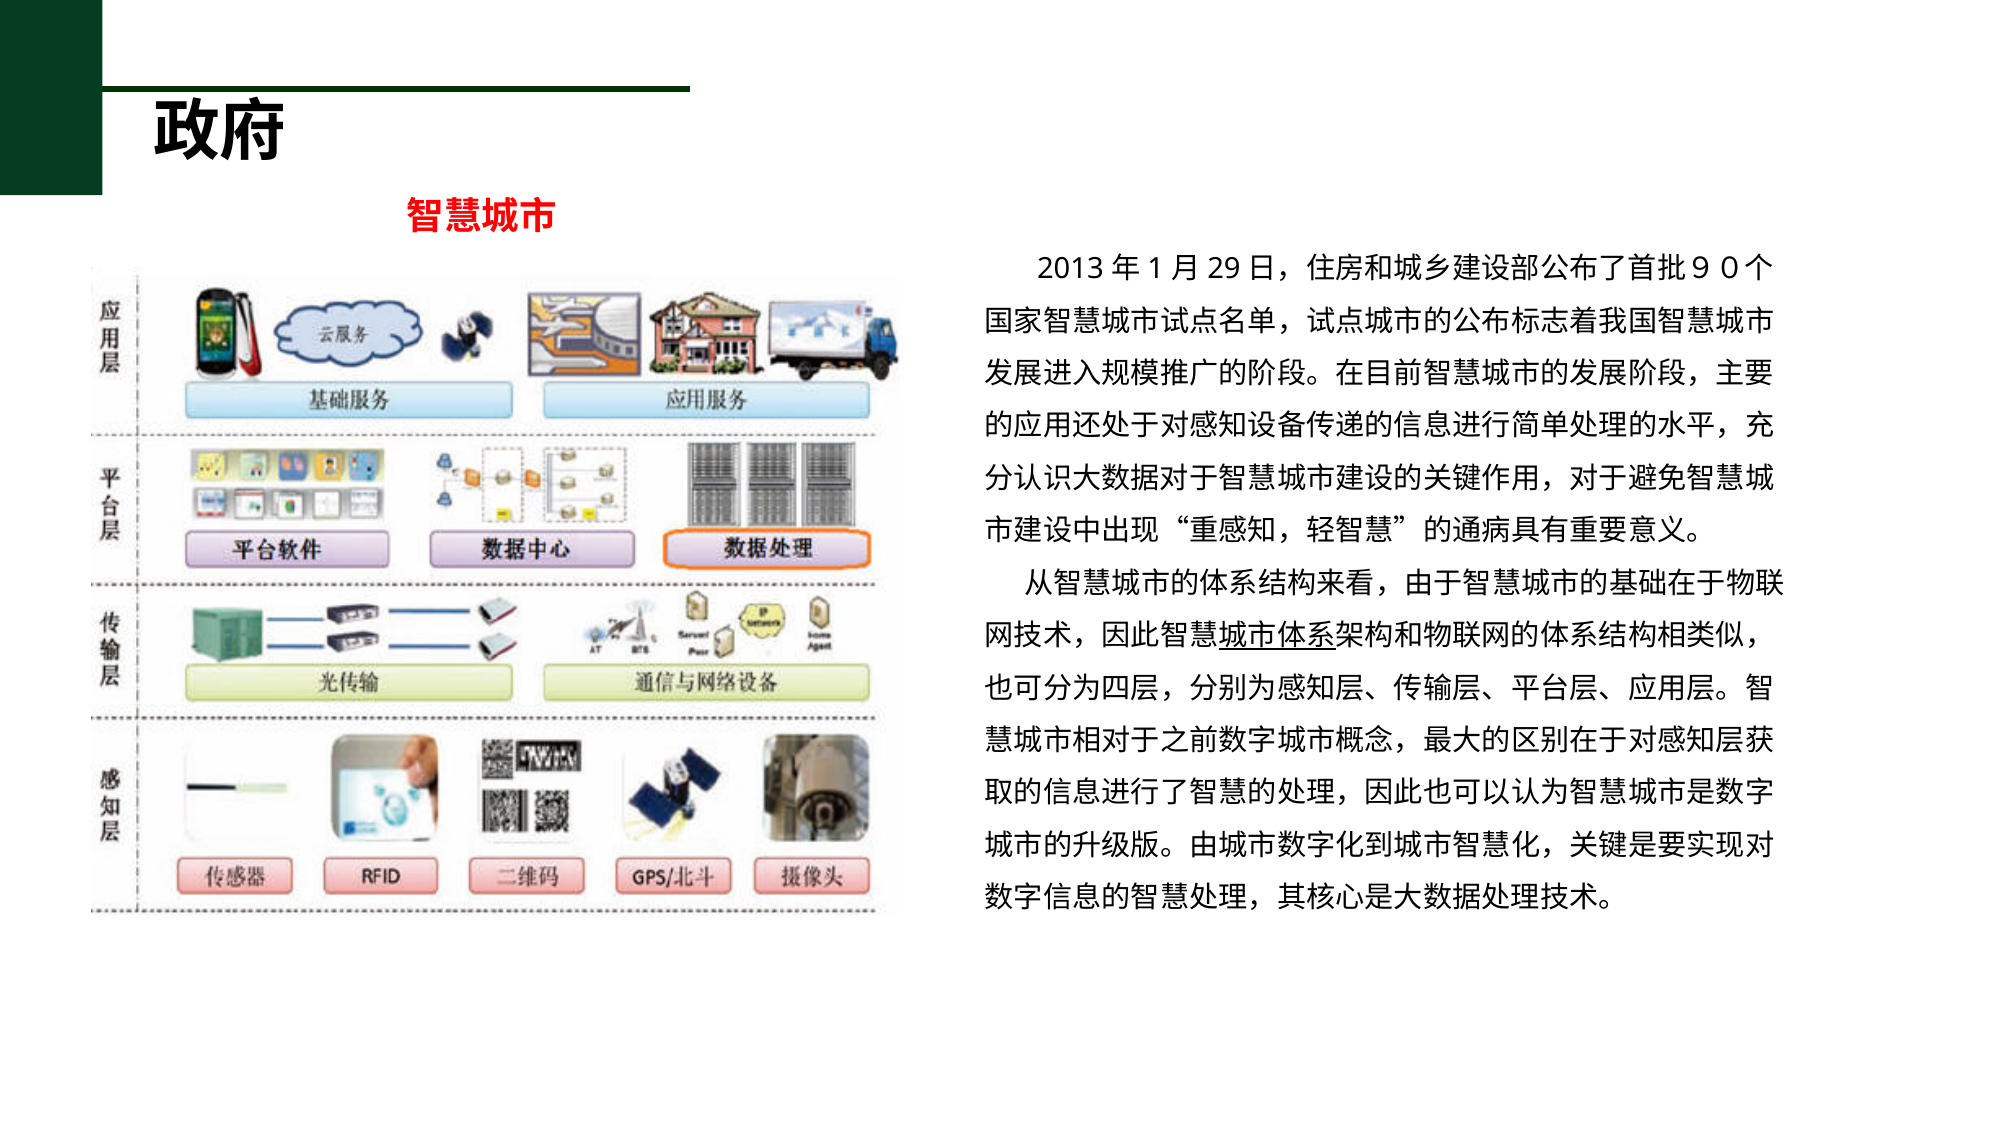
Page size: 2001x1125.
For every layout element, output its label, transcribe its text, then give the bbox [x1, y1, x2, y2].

picture [91, 267, 906, 925]
text_box 2013年1月29日，住房和城乡建设部公布了首批９０个国家智慧城市试点名单，试点城市的公布标志着我国智慧城市发展进入规模推广的阶段。在目前智慧城市的发展阶段，主要的应用还处于对感知设备传递的信息进行简单处理的水平，充分认识大数据对于智慧城市建设的关键作用，对于避免智慧城市建设中出现“重感知，轻智慧”的通病具有重要意义。 从智慧城市的体系结构来看，由于智慧城市的基础在于物联网技术，因此智慧城市体系架构和物联网的体系结构相类似，也可分为四层，分别为感知层、传输层、平台层、应用层。智慧城市相对于之前数字城市概念，最大的区别在于对感知层获取的信息进行了智慧的处理，因此也可以认为智慧城市是数字城市的升级版。由城市数字化到城市智慧化，关键是要实现对数字信息的智慧处理，其核心是大数据处理技术。 [969, 224, 1810, 956]
text_box 智慧城市 [391, 184, 752, 245]
title 政府 [138, 89, 764, 225]
